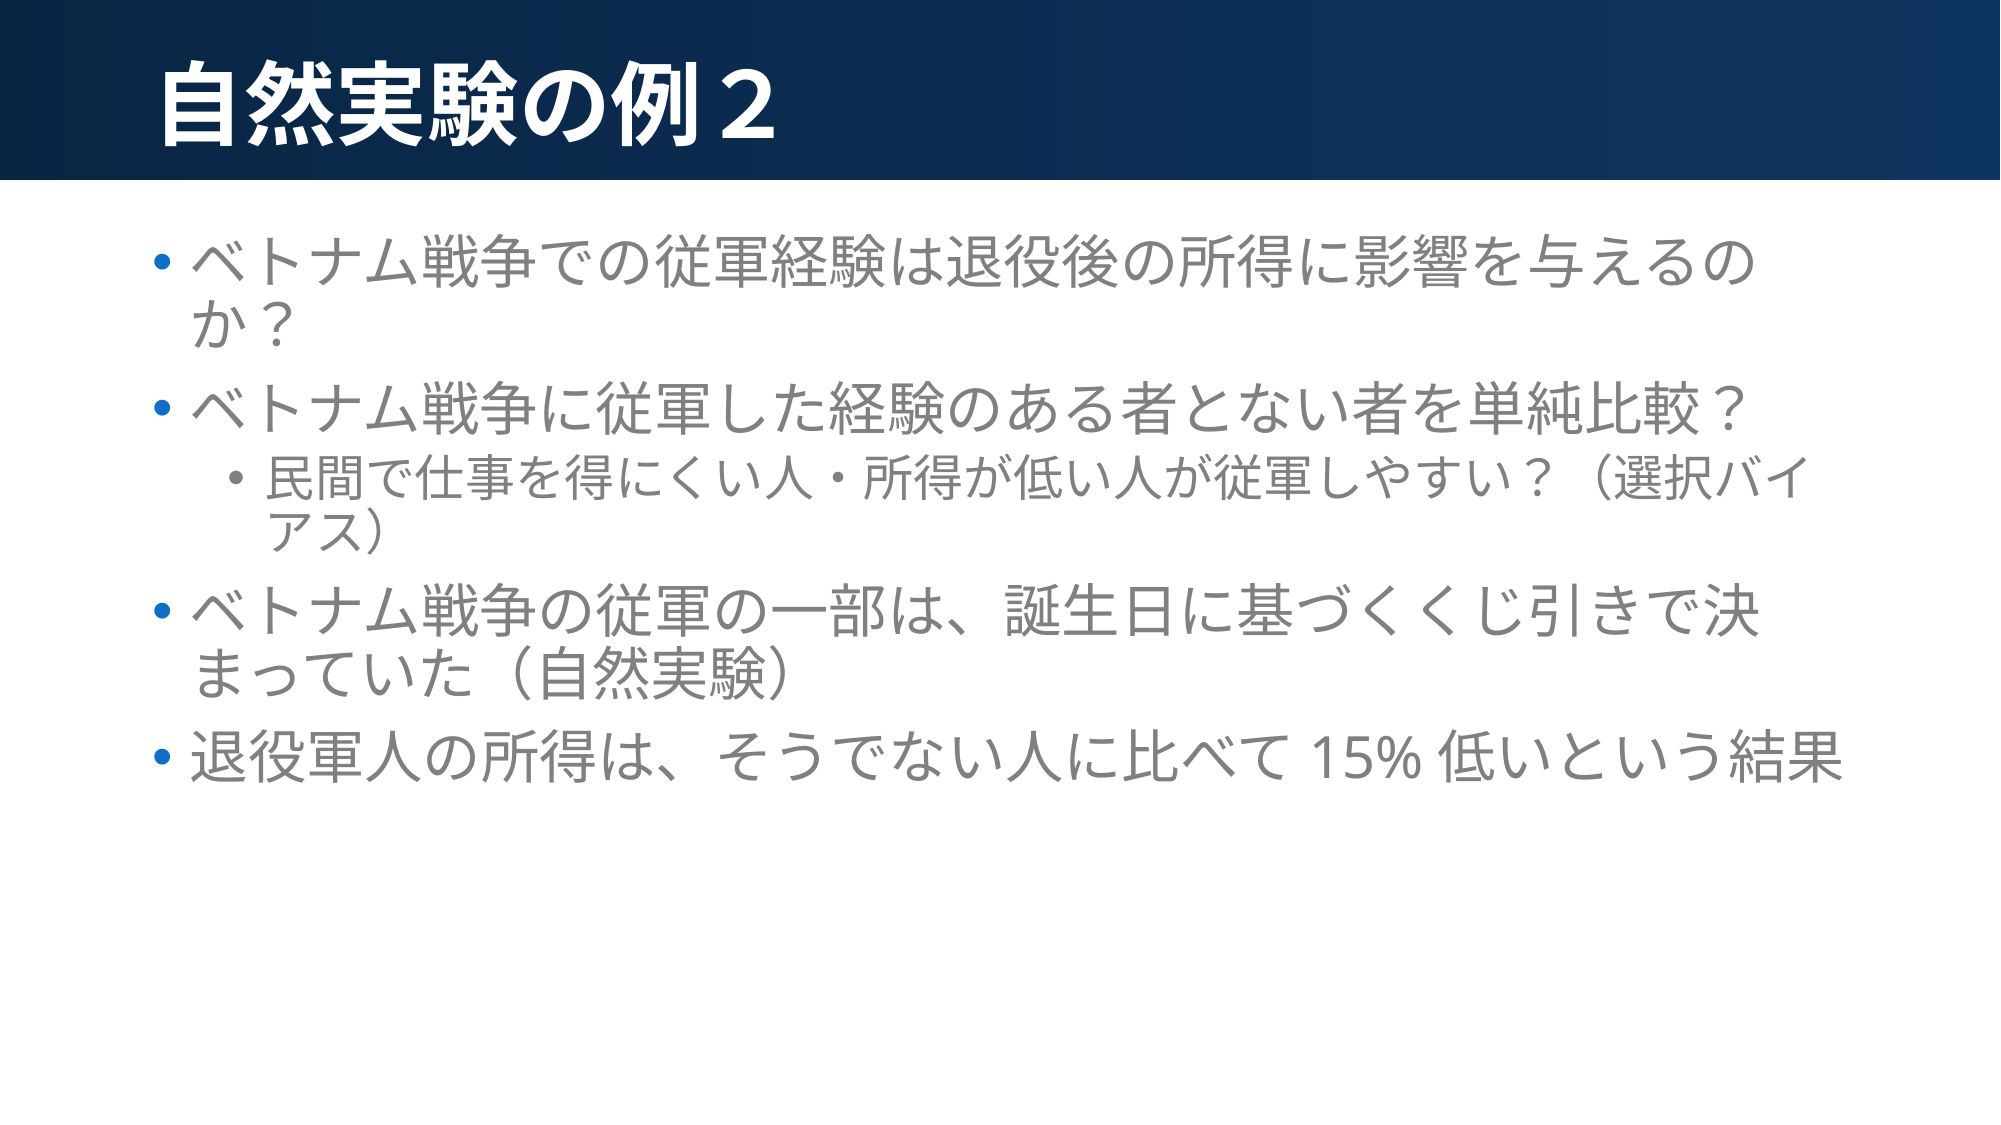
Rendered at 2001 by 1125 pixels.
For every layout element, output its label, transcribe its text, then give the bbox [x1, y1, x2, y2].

list ベトナム戦争での従軍経験は退役後の所得に影響を与えるのか？ ベトナム戦争に従軍した経験のある者とない者を単純比較？ 民間で仕事を得にくい人・所得が低い人が従軍しやすい？（選択バイアス） ベトナム戦争の従軍の一部は、誕生日に基づくくじ引きで決まっていた（自然実験） 退役軍人の所得は、そうでない人に比べて15%低いという結果 [137, 225, 1863, 1014]
title 自然実験の例２ [137, 45, 1863, 171]
